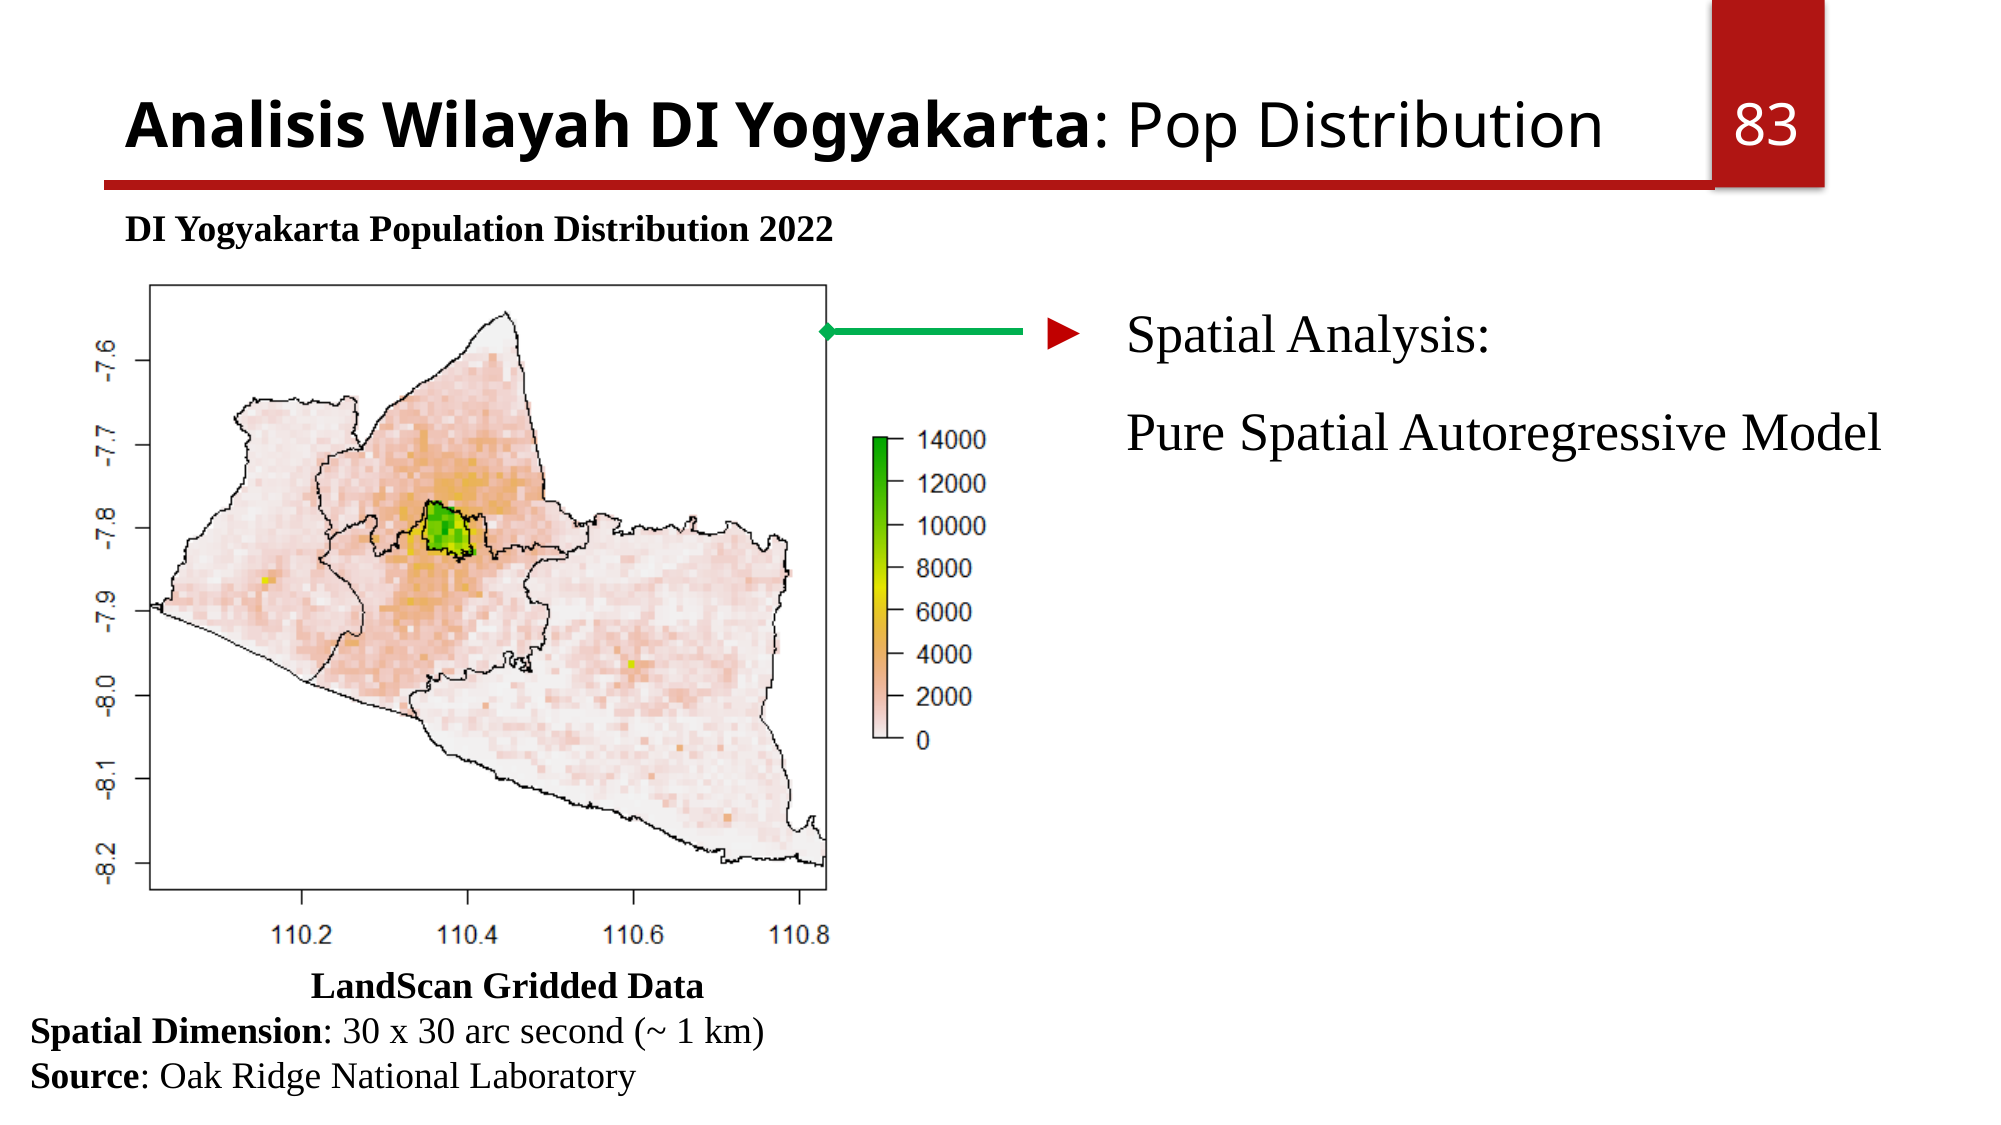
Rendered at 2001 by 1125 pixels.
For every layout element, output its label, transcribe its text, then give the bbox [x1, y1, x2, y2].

text_box LandScan Gridded Data Spatial Dimension: 30 x 30 arc second (~ 1 km) Source: Oak Ridge National Laboratory [15, 954, 1000, 1104]
text_box Analisis Wilayah DI Yogyakarta: Pop Distribution [110, 64, 1700, 181]
text_box DI Yogyakarta Population Distribution 2022 [109, 197, 851, 256]
picture [79, 258, 990, 955]
slide_number 83 [1698, 48, 1836, 175]
